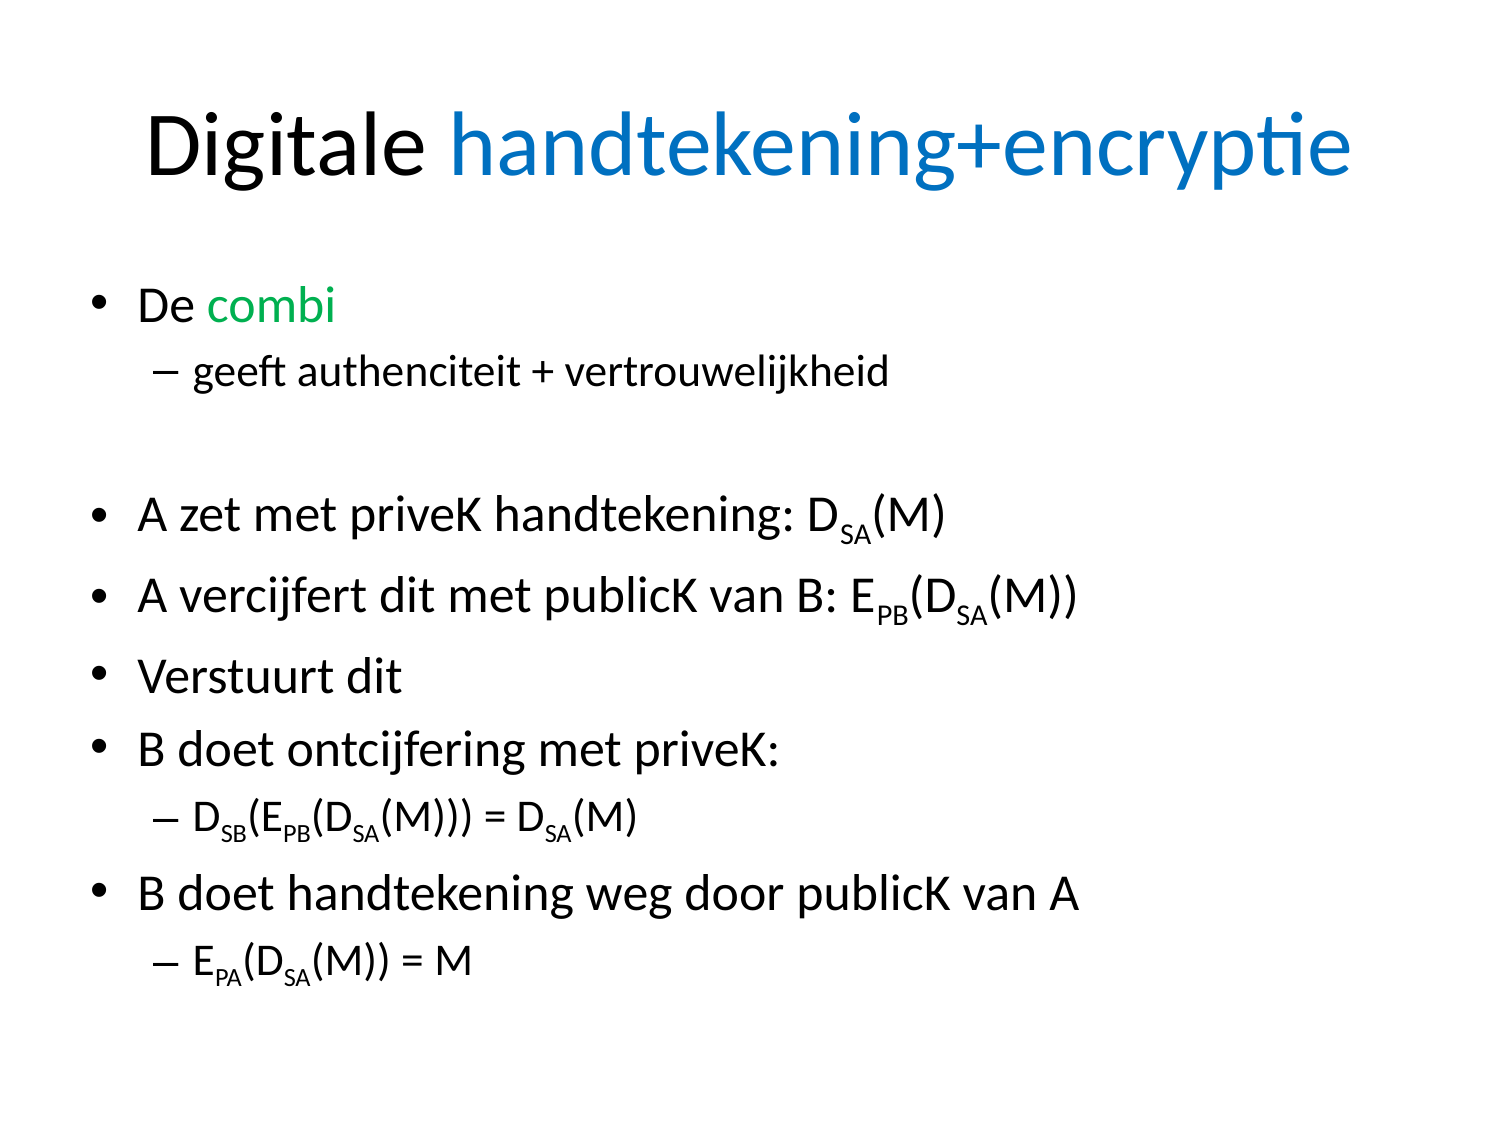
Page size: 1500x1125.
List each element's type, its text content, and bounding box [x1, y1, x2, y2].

list De combi geeft authenciteit + vertrouwelijkheid A zet met priveK handtekening: DSA(M) A vercijfert dit met publicK van B: EPB(DSA(M)) Verstuurt dit B doet ontcijfering met priveK: DSB(EPB(DSA(M))) = DSA(M) B doet handtekening weg door publicK van A EPA(DSA(M)) = M [75, 262, 1425, 1005]
title Digitale handtekening+encryptie [75, 45, 1425, 233]
